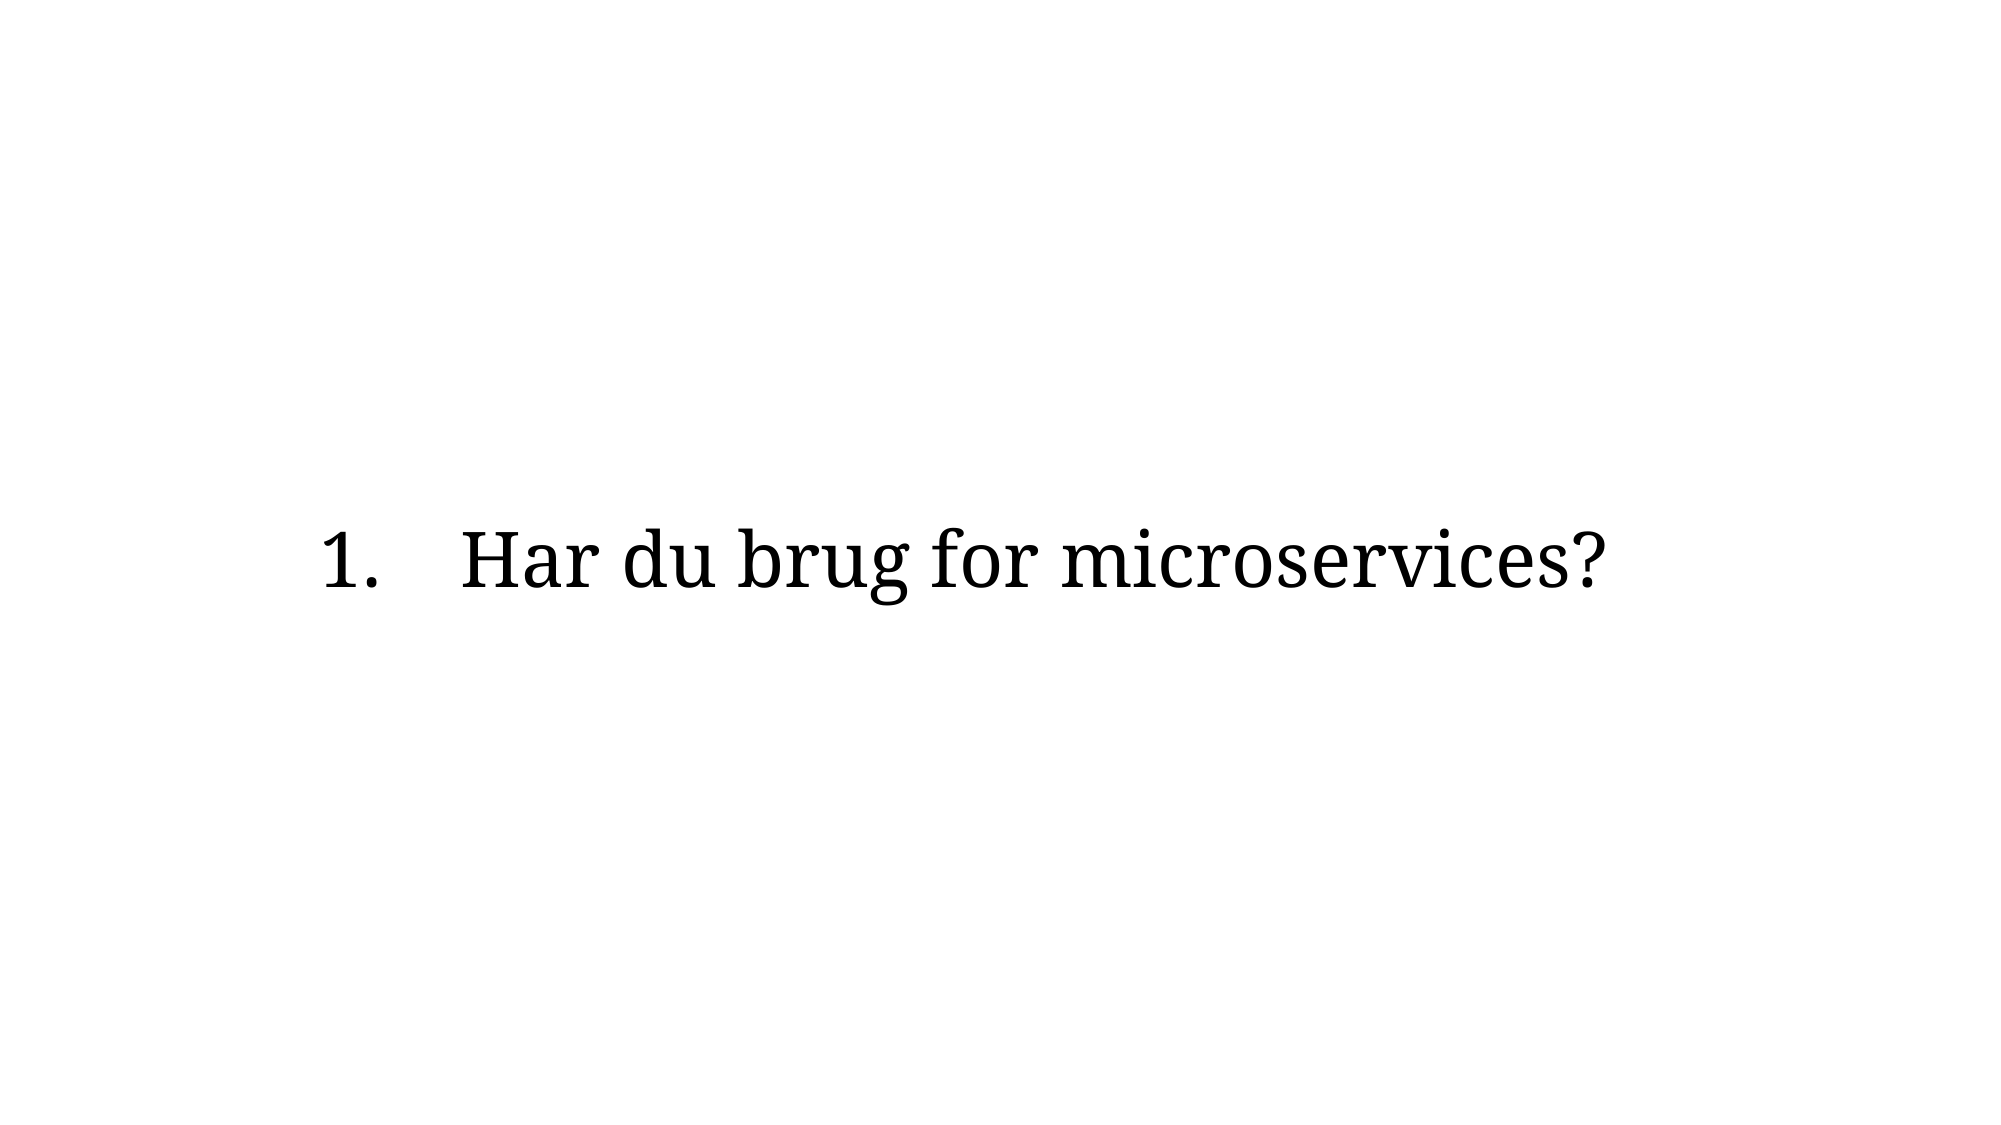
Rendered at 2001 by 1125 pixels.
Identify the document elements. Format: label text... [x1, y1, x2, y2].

list Har du brug for microservices? [137, 513, 1863, 612]
